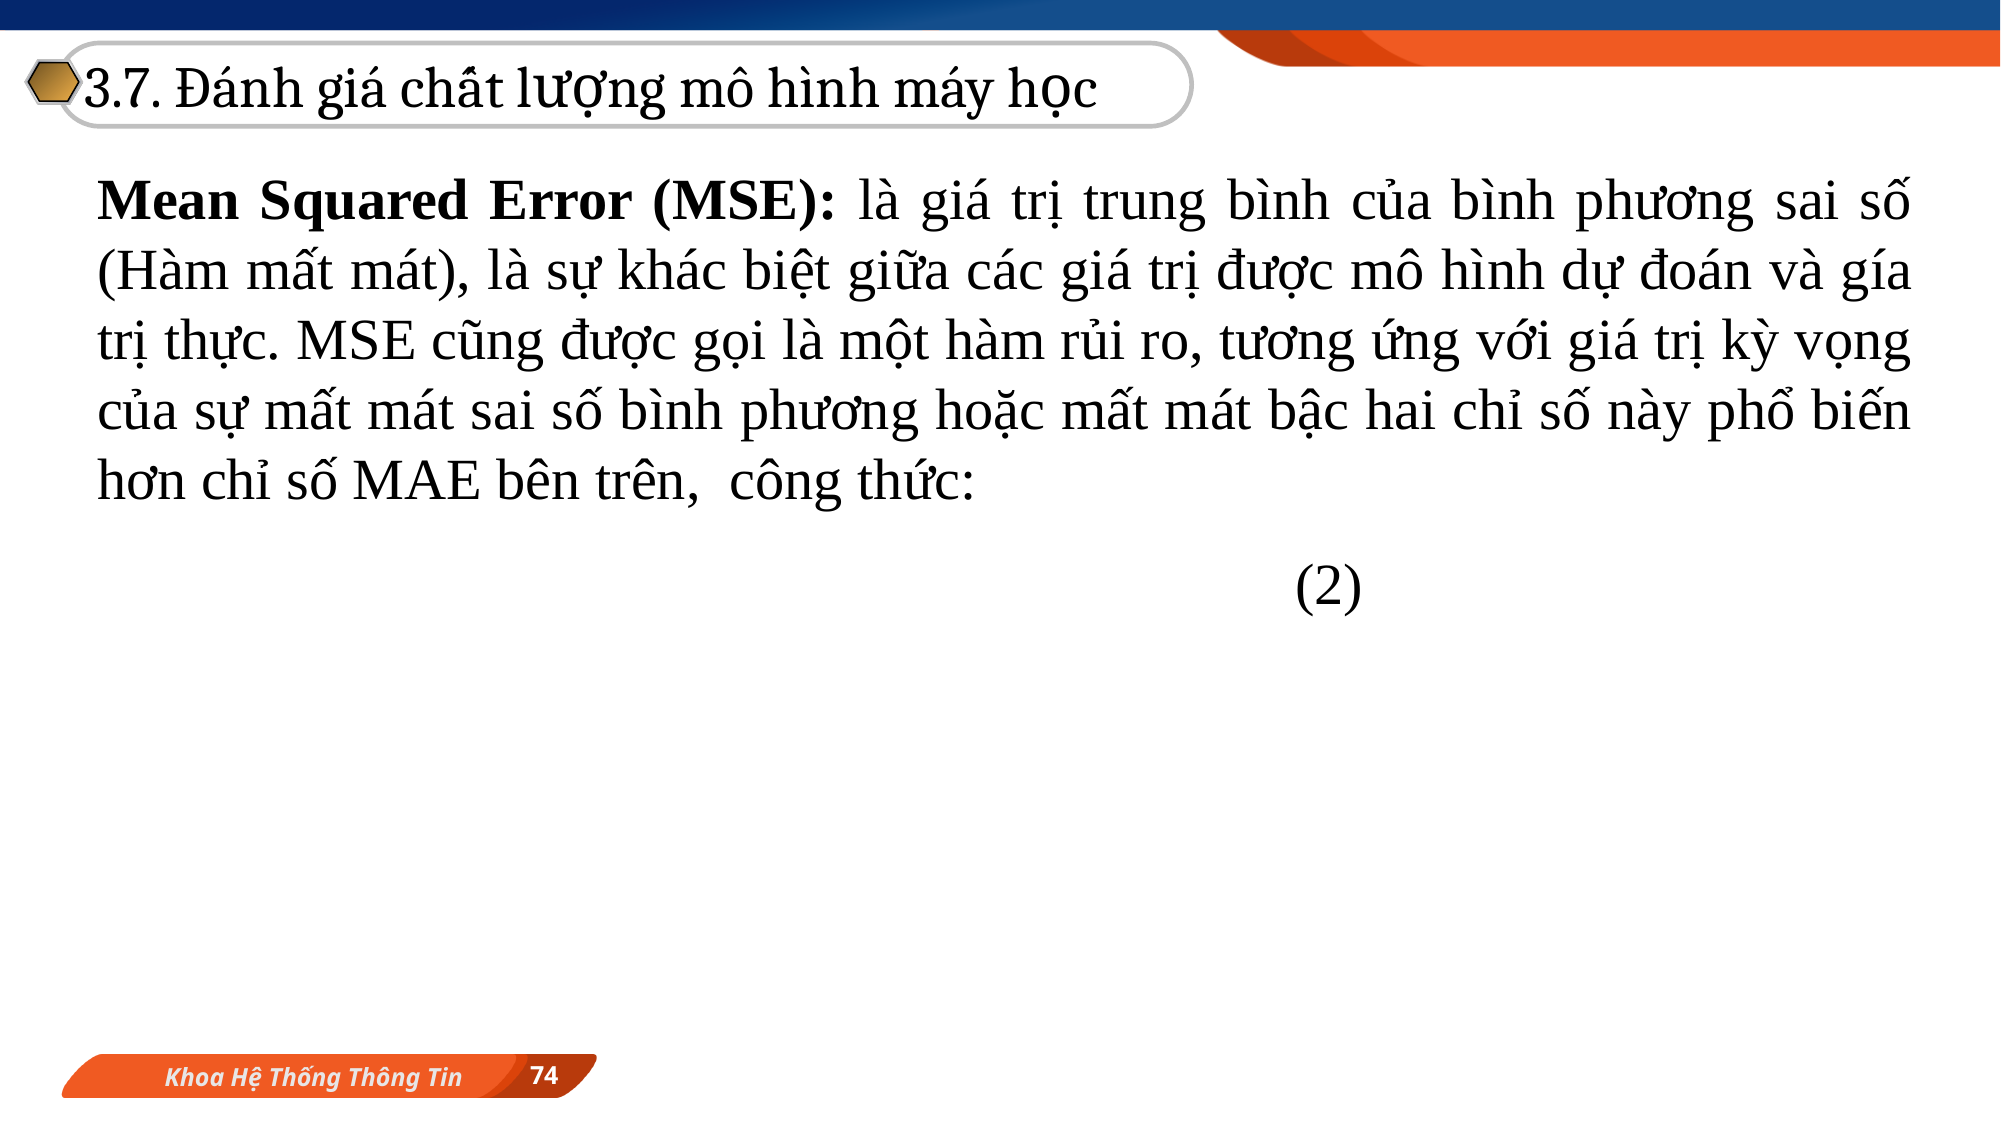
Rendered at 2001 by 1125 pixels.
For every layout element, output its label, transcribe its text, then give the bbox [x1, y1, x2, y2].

slide_number 74 [508, 1046, 574, 1106]
footer Khoa Hệ Thống Thông Tin [119, 1054, 508, 1098]
picture [0, 0, 2001, 71]
text_box Mean Squared Error (MSE): là giá trị trung bình của bình phương sai số (Hàm mất mát), là sự khác biệt giữa các giá trị được mô hình dự đoán và gía trị thực. MSE cũng được gọi là một hàm rủi ro, tương ứng với giá trị kỳ vọng của sự mất mát sai số bình phương hoặc mất mát bậc hai chỉ số này phổ biến hơn chỉ số MAE bên trên, công thức: [82, 153, 1929, 519]
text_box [24, 42, 1192, 127]
picture [34, 1017, 624, 1125]
